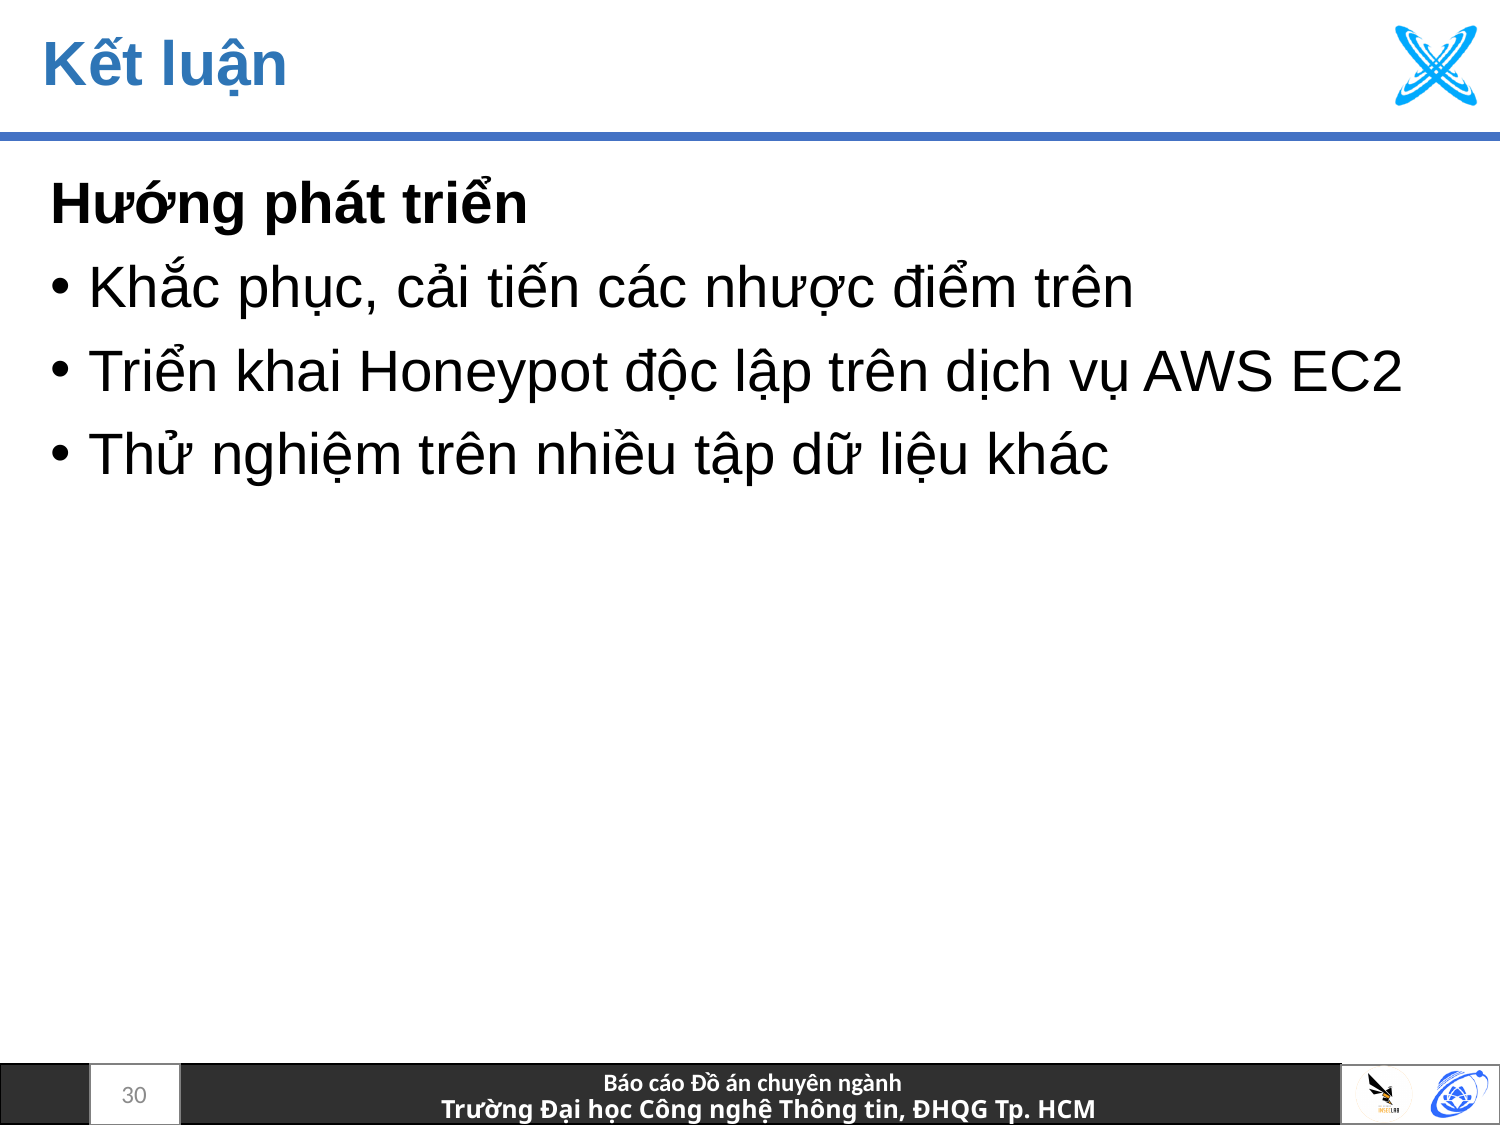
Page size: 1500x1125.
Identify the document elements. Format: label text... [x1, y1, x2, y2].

slide_number 30 [95, 1063, 162, 1124]
list Hướng phát triển Khắc phục, cải tiến các nhược điểm trên Triển khai Honeypot độc lập trên dịch vụ AWS EC2 Thử nghiệm trên nhiều tập dữ liệu khác [35, 165, 1446, 1034]
picture [1426, 1053, 1495, 1125]
text_box Báo cáo Đồ án chuyên ngành [458, 1066, 1048, 1098]
title Kết luận [27, 23, 1376, 108]
picture [1377, 5, 1493, 125]
picture [1352, 1062, 1416, 1125]
